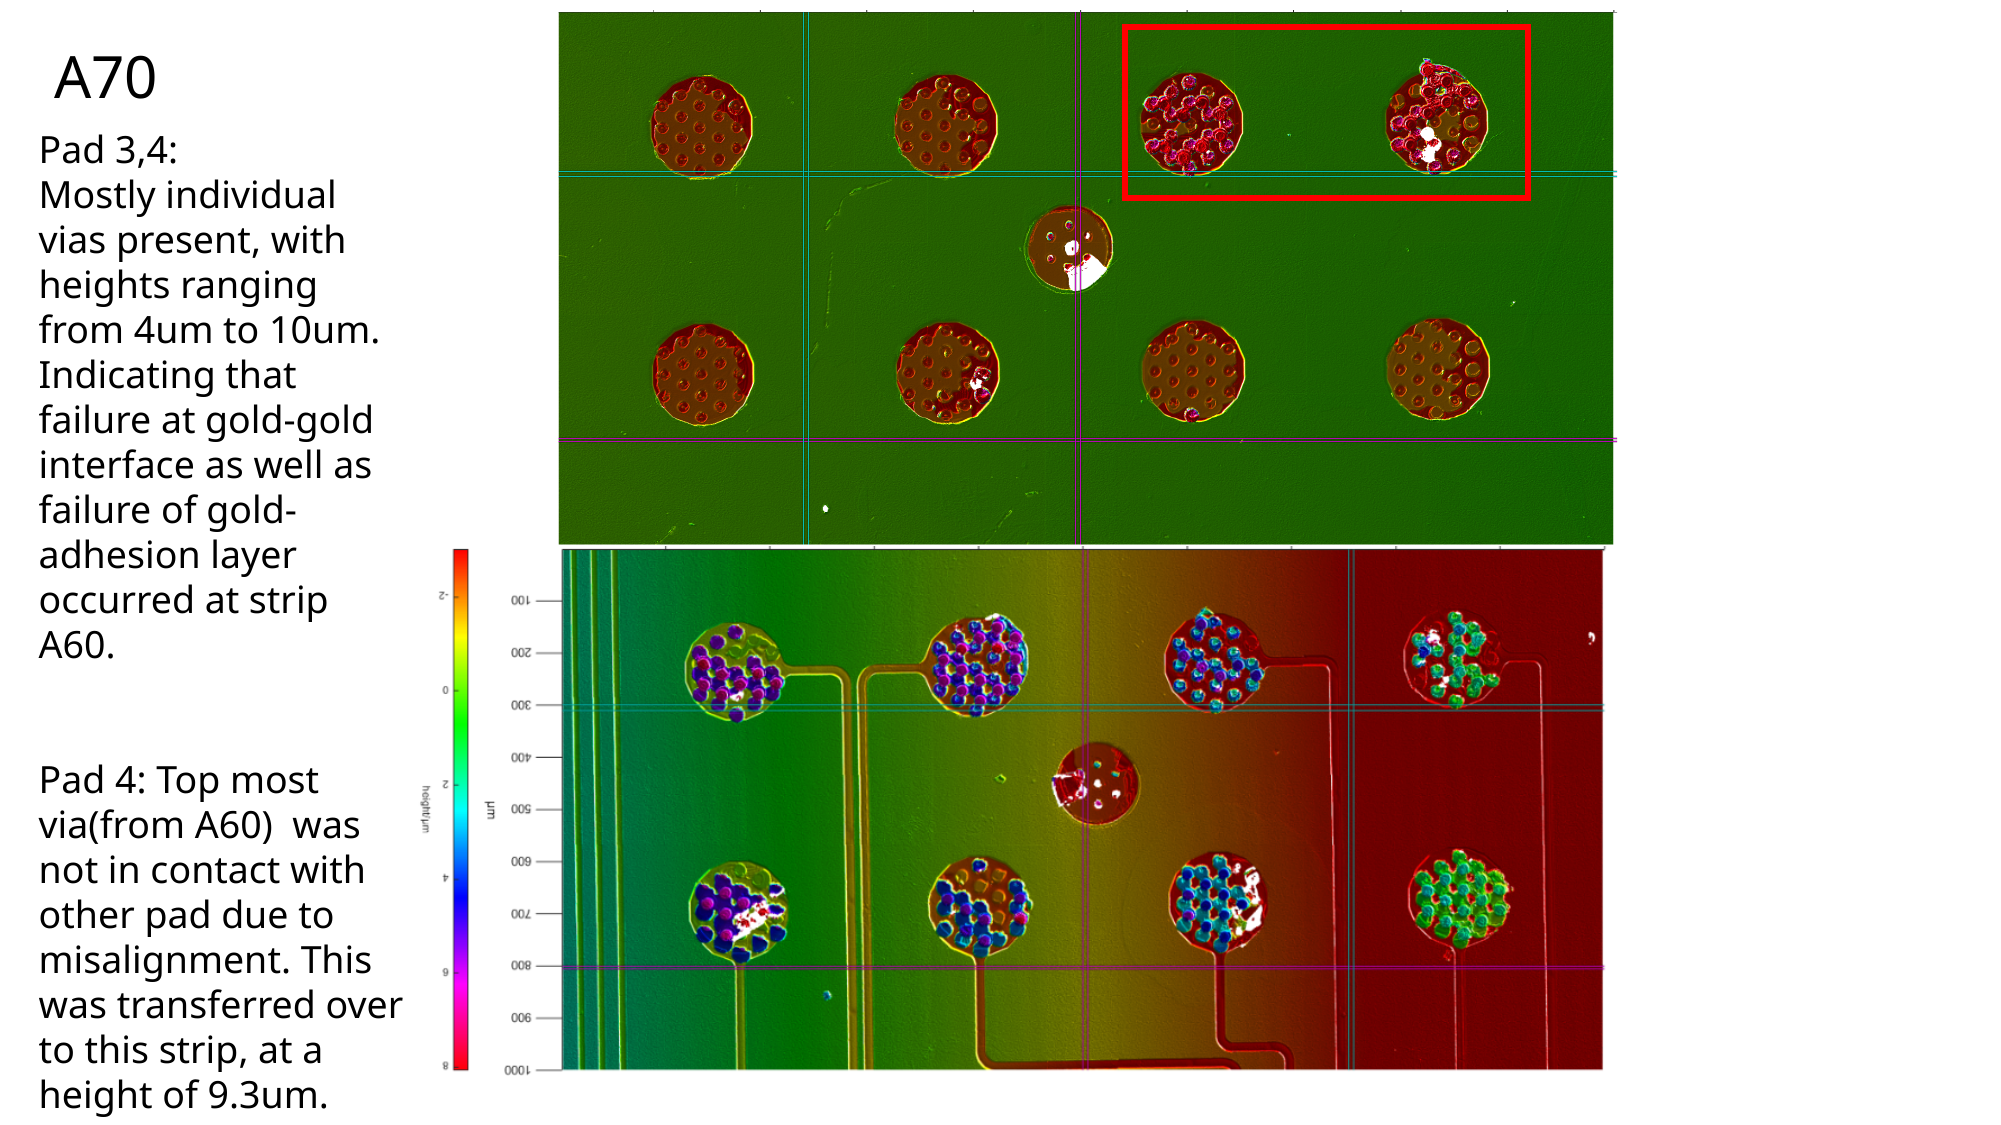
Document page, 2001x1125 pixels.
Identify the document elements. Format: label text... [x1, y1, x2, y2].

picture [395, 9, 1633, 1087]
text_box Pad 3,4: Mostly individual vias present, with heights ranging from 4um to 10um. Indicating that failure at gold-gold interface as well as failure of gold-adhesion layer occurred at strip A60. Pad 4: Top most via(from A60) was not in contact with other pad due to misalignment. This was transferred over to this strip, at a height of 9.3um. [23, 118, 422, 1124]
text_box A70 [39, 33, 188, 118]
